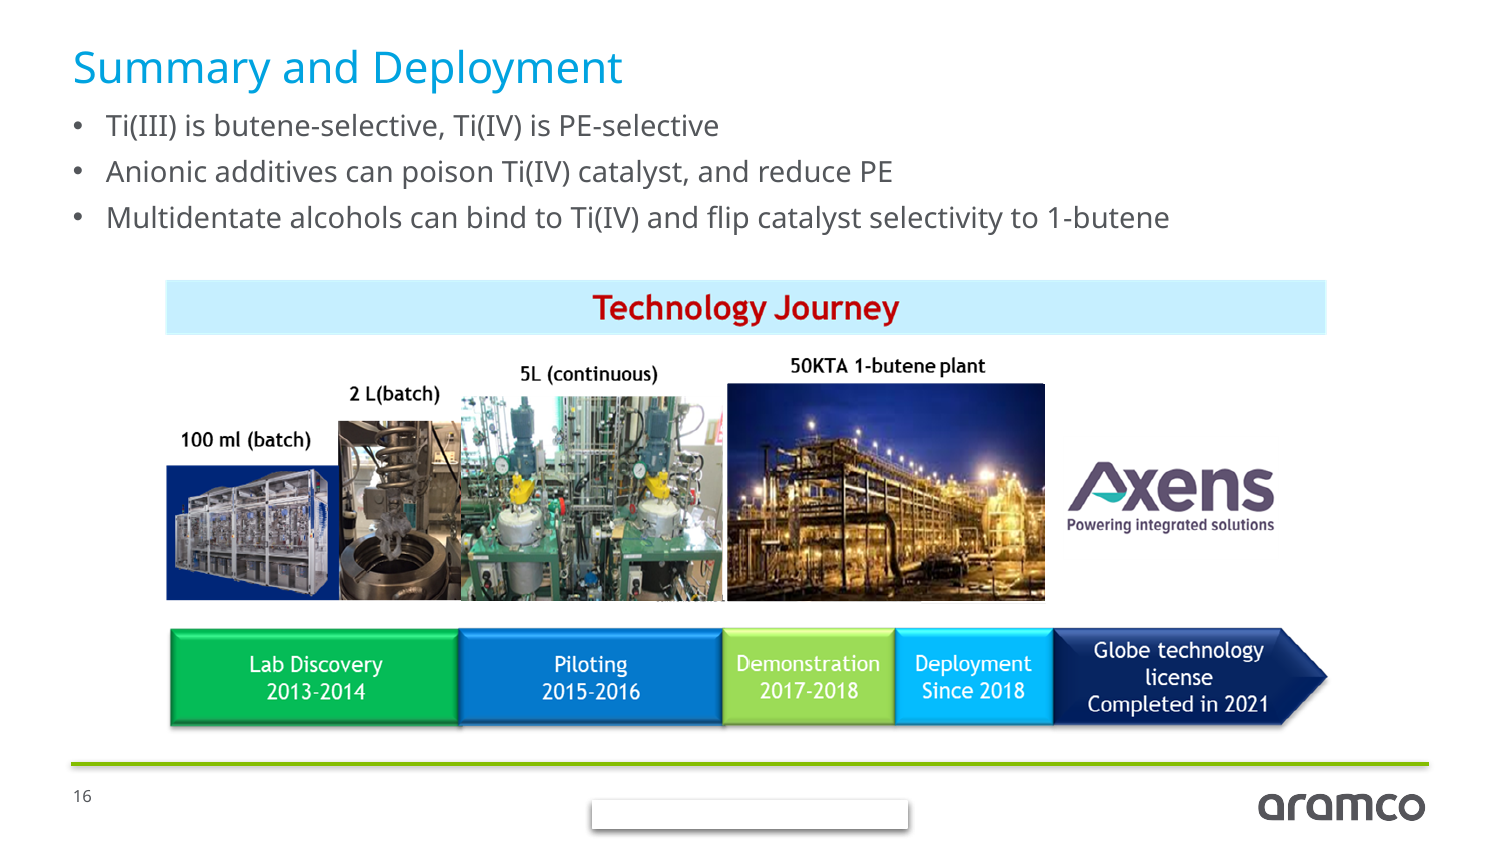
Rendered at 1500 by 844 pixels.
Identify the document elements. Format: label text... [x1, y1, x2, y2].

title Summary and Deployment [72, 33, 1429, 136]
list Ti(III) is butene-selective, Ti(IV) is PE-selective Anionic additives can poison Ti(IV) catalyst, and reduce PE Multidentate alcohols can bind to Ti(IV) and flip catalyst selectivity to 1-butene [72, 136, 1429, 714]
picture [1258, 774, 1433, 822]
picture [163, 274, 1337, 744]
